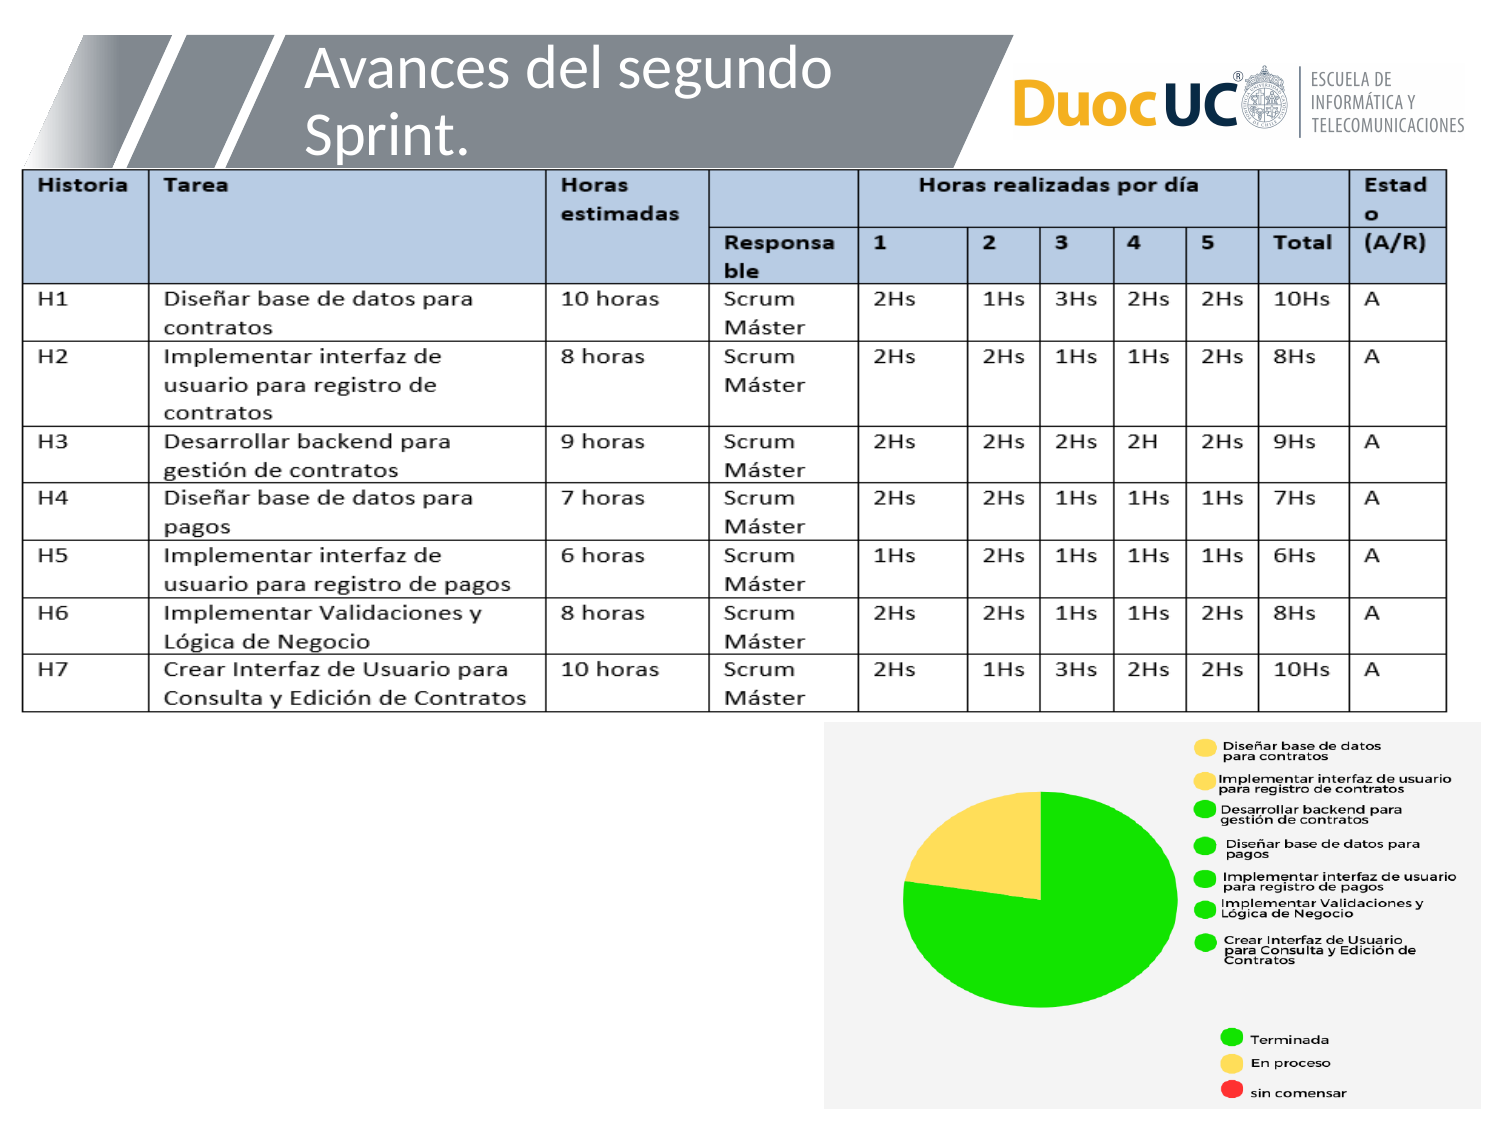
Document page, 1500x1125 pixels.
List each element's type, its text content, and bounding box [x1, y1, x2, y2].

title Avances del segundo Sprint. [289, 34, 993, 166]
picture [19, 167, 1452, 715]
picture [824, 722, 1481, 1110]
picture [1013, 63, 1465, 140]
